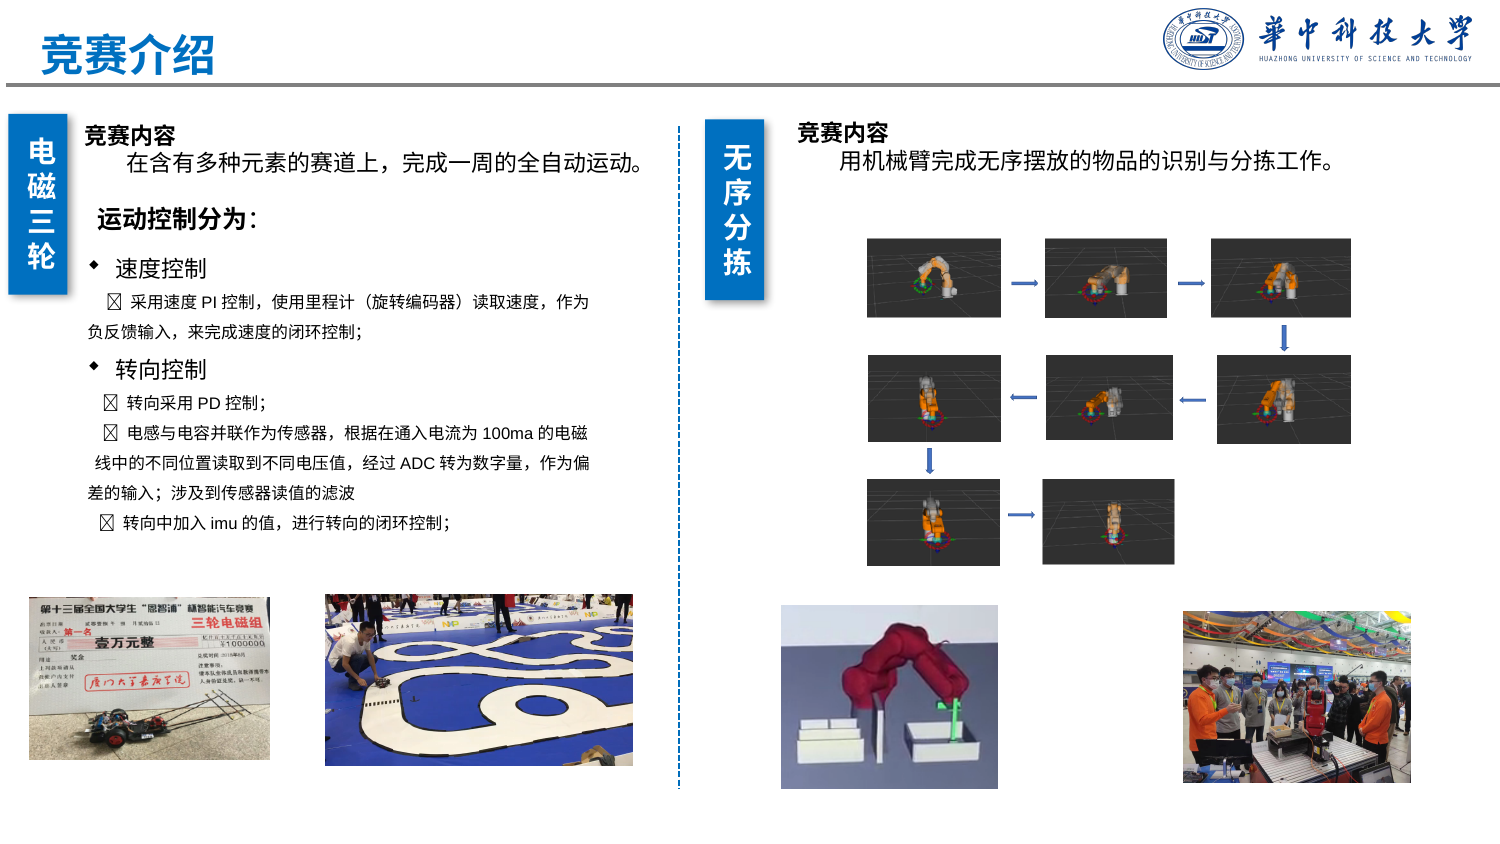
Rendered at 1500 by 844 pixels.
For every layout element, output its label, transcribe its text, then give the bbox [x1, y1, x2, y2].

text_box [324, 592, 634, 768]
text_box 竞赛介绍 [0, 22, 691, 87]
text_box 竞赛内容 用机械臂完成无序摆放的物品的识别与分拣工作。 [782, 111, 1431, 182]
text_box 速度控制  采用速度PI控制，使用里程计（旋转编码器）读取速度，作为负反馈输入，来完成速度的闭环控制； 转向控制  转向采用PD控制；  电感与电容并联作为传感器，根据在通入电流为100ma的电磁 线中的不同位置读取到不同电压值，经过ADC转为数字量，作为偏差的输入；涉及到传感器读值的滤波  转向中加入imu的值，进行转向的闭环控制； [72, 233, 606, 541]
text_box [8, 113, 68, 296]
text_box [704, 119, 765, 301]
text_box 竞赛内容 在含有多种元素的赛道上，完成一周的全自动运动。 [69, 113, 706, 184]
text_box 运动控制分为： [82, 195, 288, 233]
picture [780, 605, 998, 789]
picture [29, 597, 270, 760]
picture [1182, 611, 1411, 783]
picture [1163, 8, 1472, 70]
picture [856, 228, 1361, 573]
